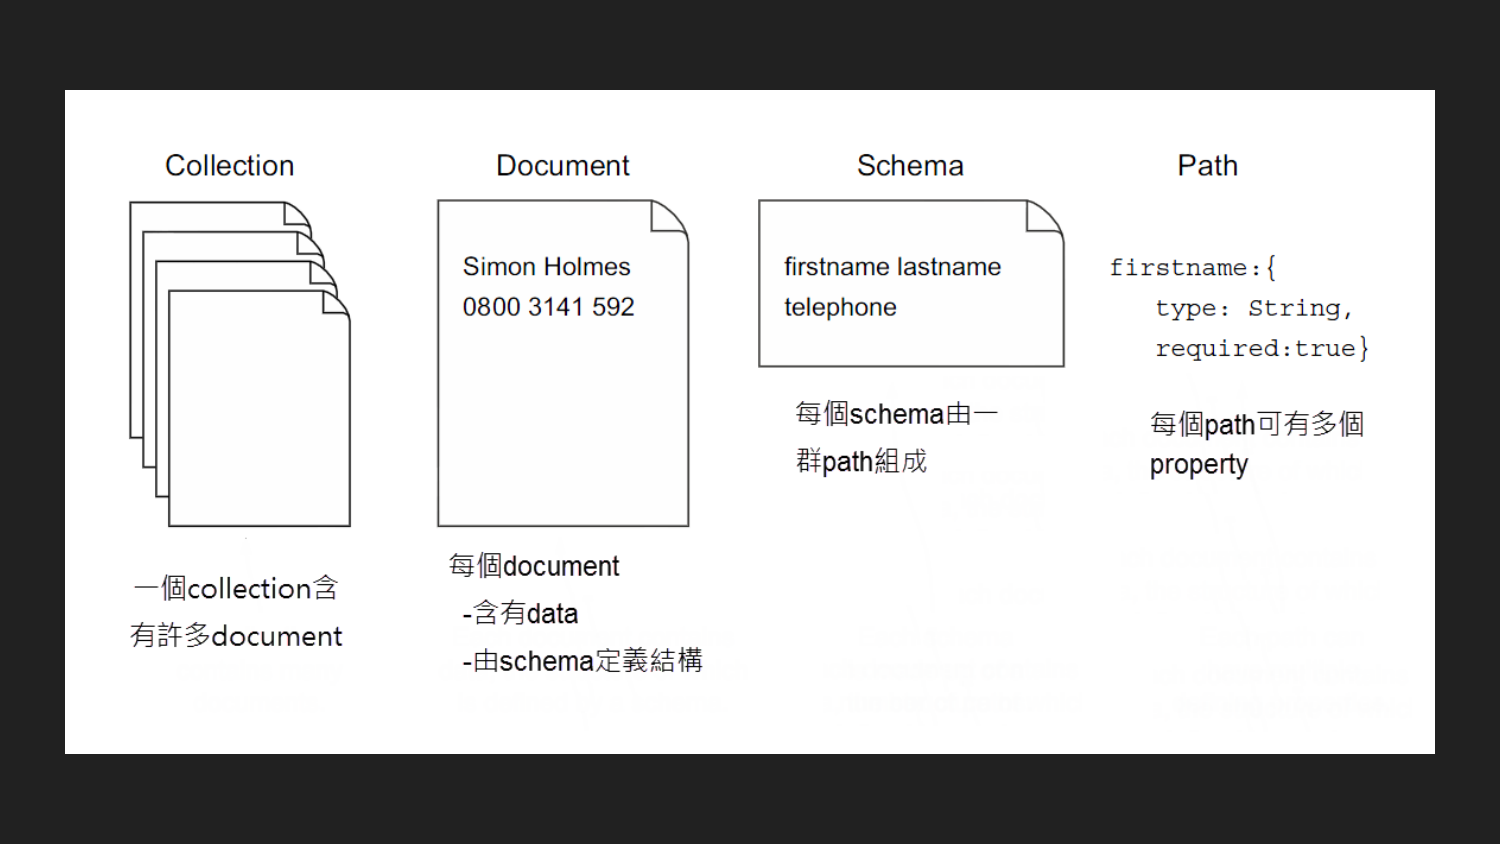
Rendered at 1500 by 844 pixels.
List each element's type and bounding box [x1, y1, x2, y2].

picture [65, 90, 1435, 754]
